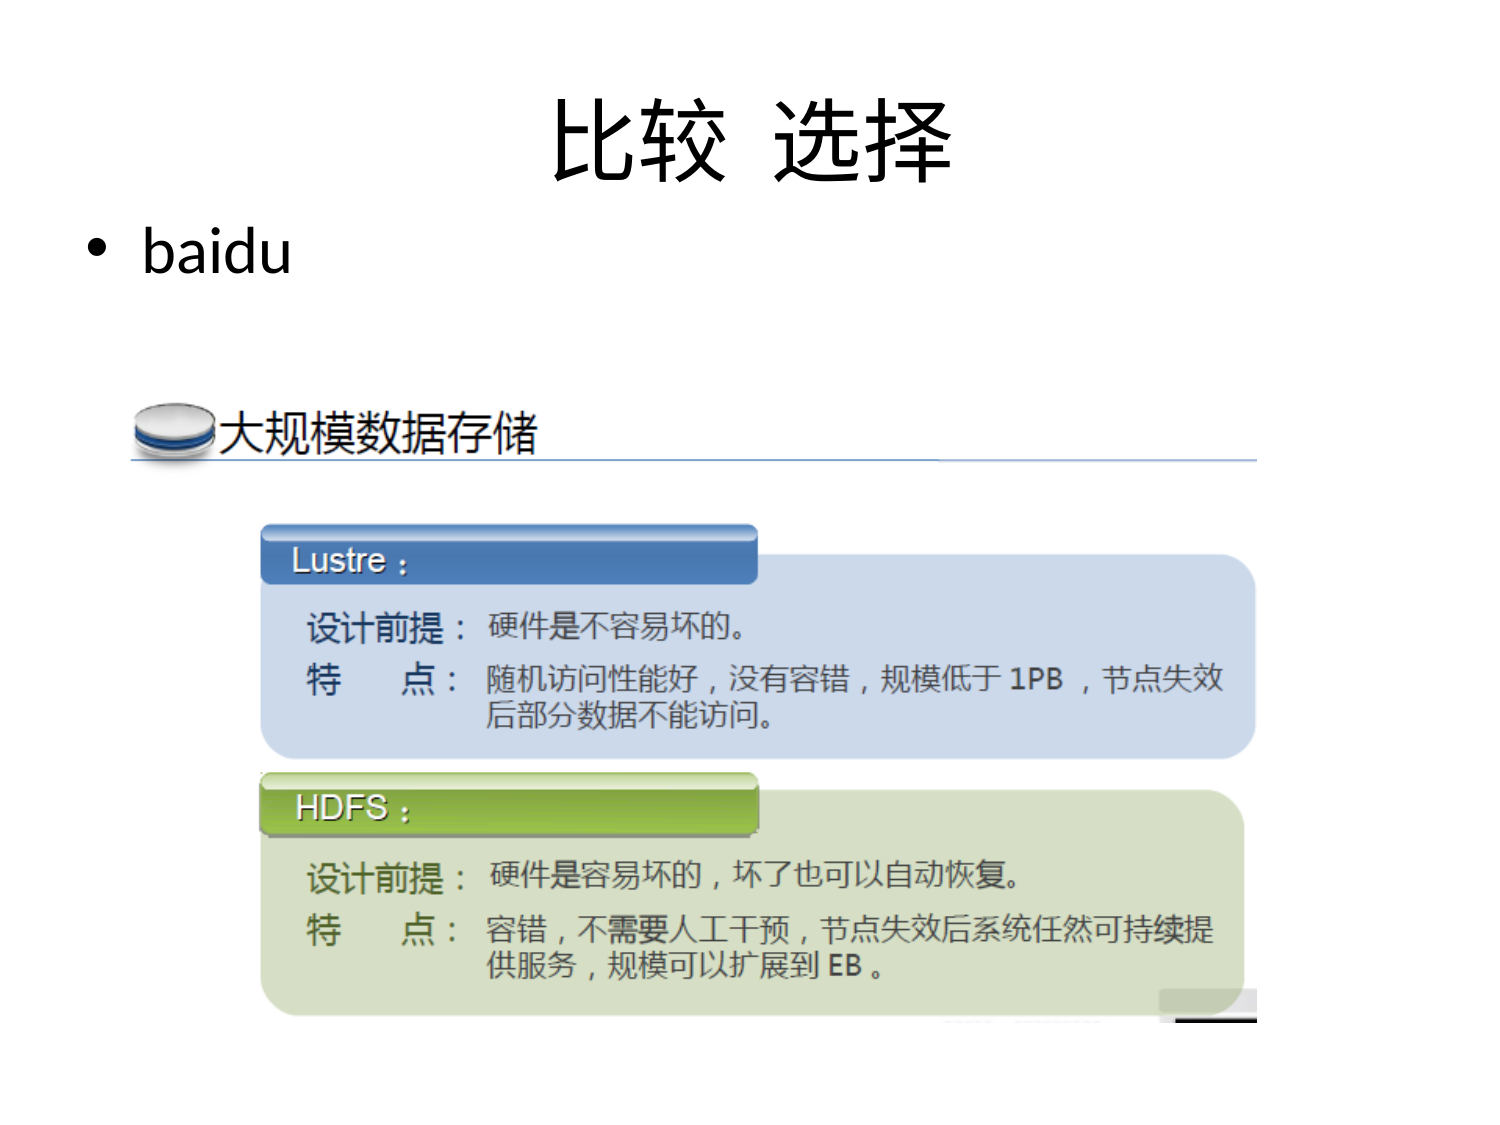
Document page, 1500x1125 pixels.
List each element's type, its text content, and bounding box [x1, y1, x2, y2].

picture [116, 386, 1257, 1023]
list baidu [70, 199, 1421, 399]
title 比较 选择 [75, 45, 1425, 233]
